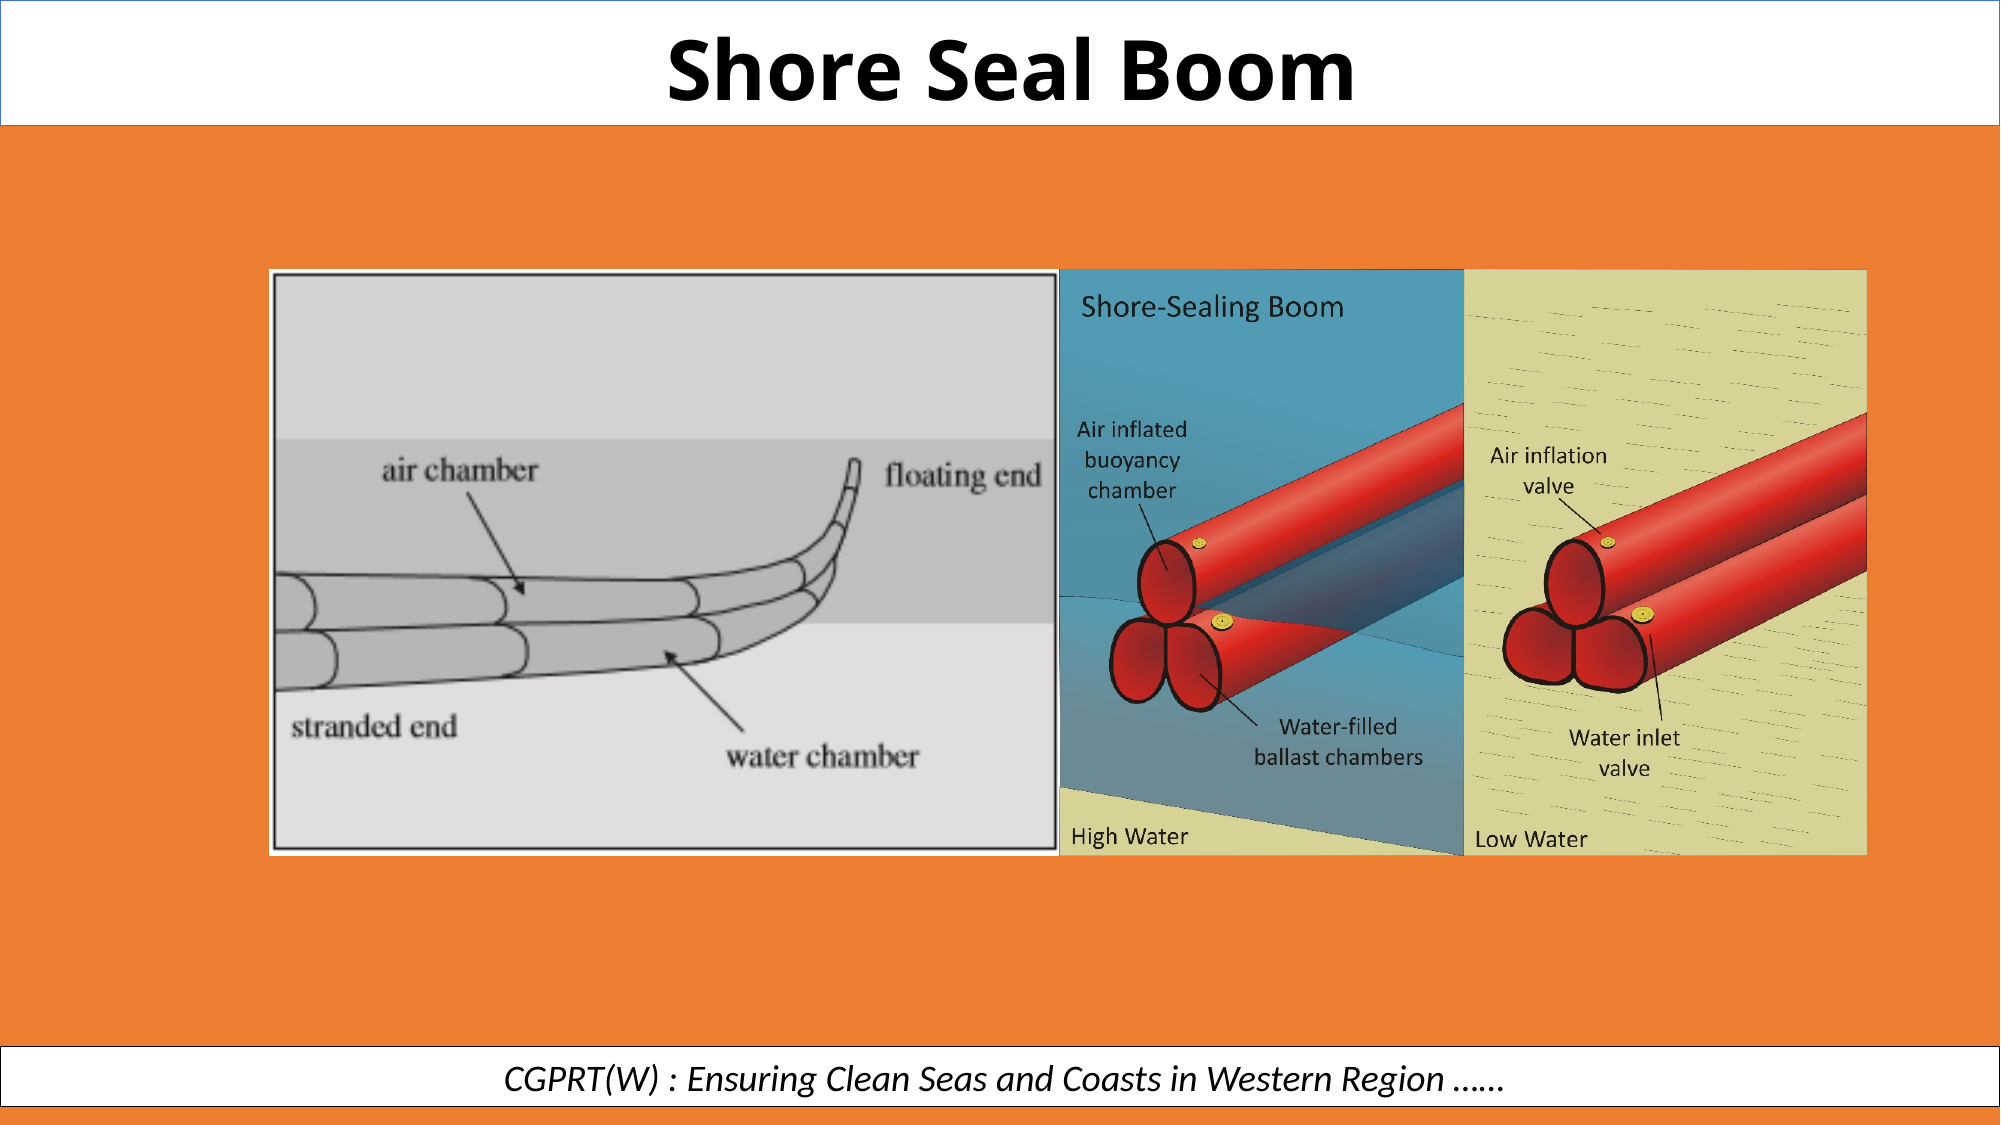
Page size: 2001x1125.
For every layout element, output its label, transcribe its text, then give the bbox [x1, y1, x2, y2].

picture [269, 269, 1867, 856]
text_box CGPRT(W) : Ensuring Clean Seas and Coasts in Western Region …… [0, 1046, 2000, 1107]
text_box [0, 0, 2000, 126]
text_box Shore Seal Boom [74, 21, 1950, 114]
